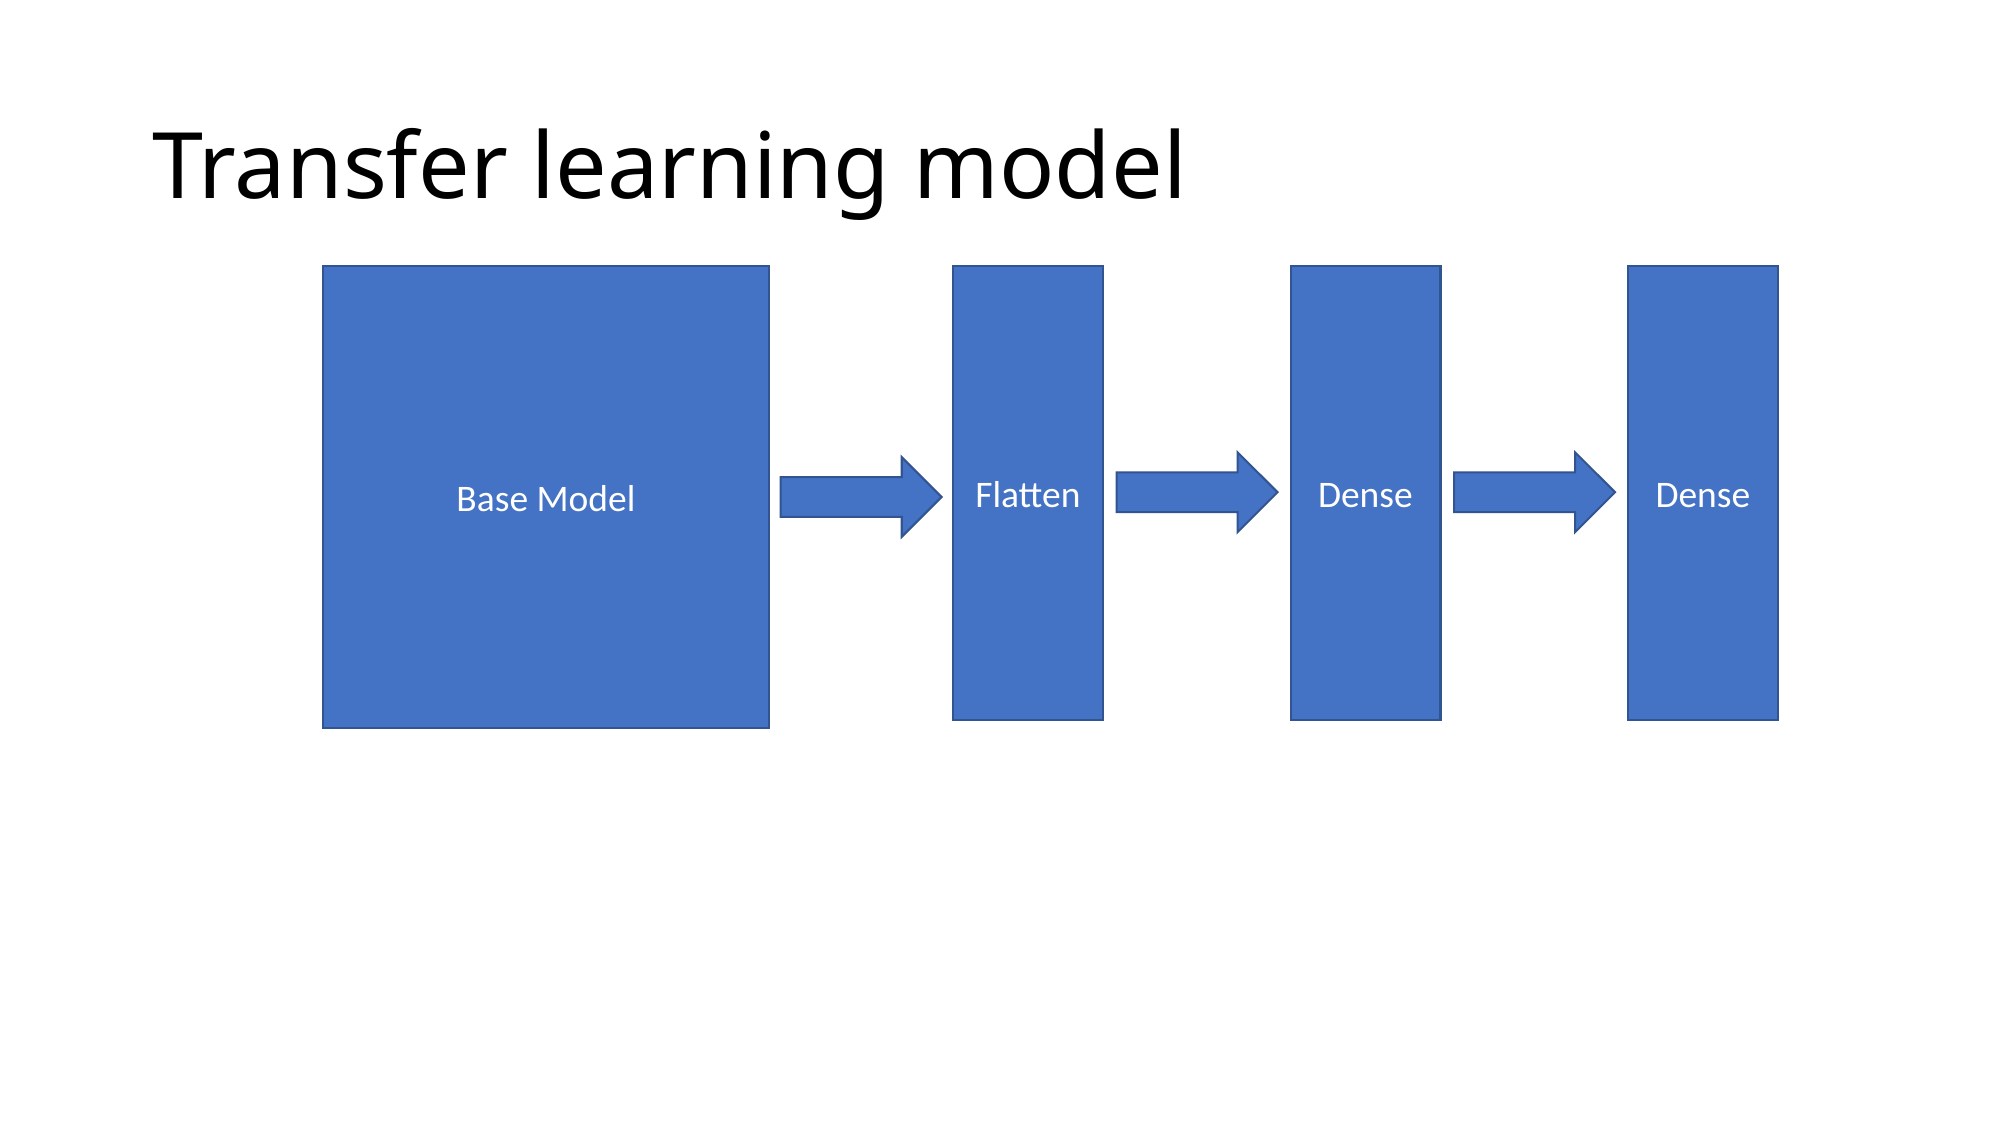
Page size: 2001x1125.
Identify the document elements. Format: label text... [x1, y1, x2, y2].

text_box Dense [1290, 278, 1442, 721]
text_box [1115, 449, 1280, 535]
text_box Flatten [952, 278, 1104, 721]
text_box [1453, 449, 1617, 535]
text_box [779, 454, 944, 540]
text_box Base Model [322, 278, 770, 729]
text_box Dense [1627, 278, 1779, 721]
title Transfer learning model [137, 59, 1863, 278]
